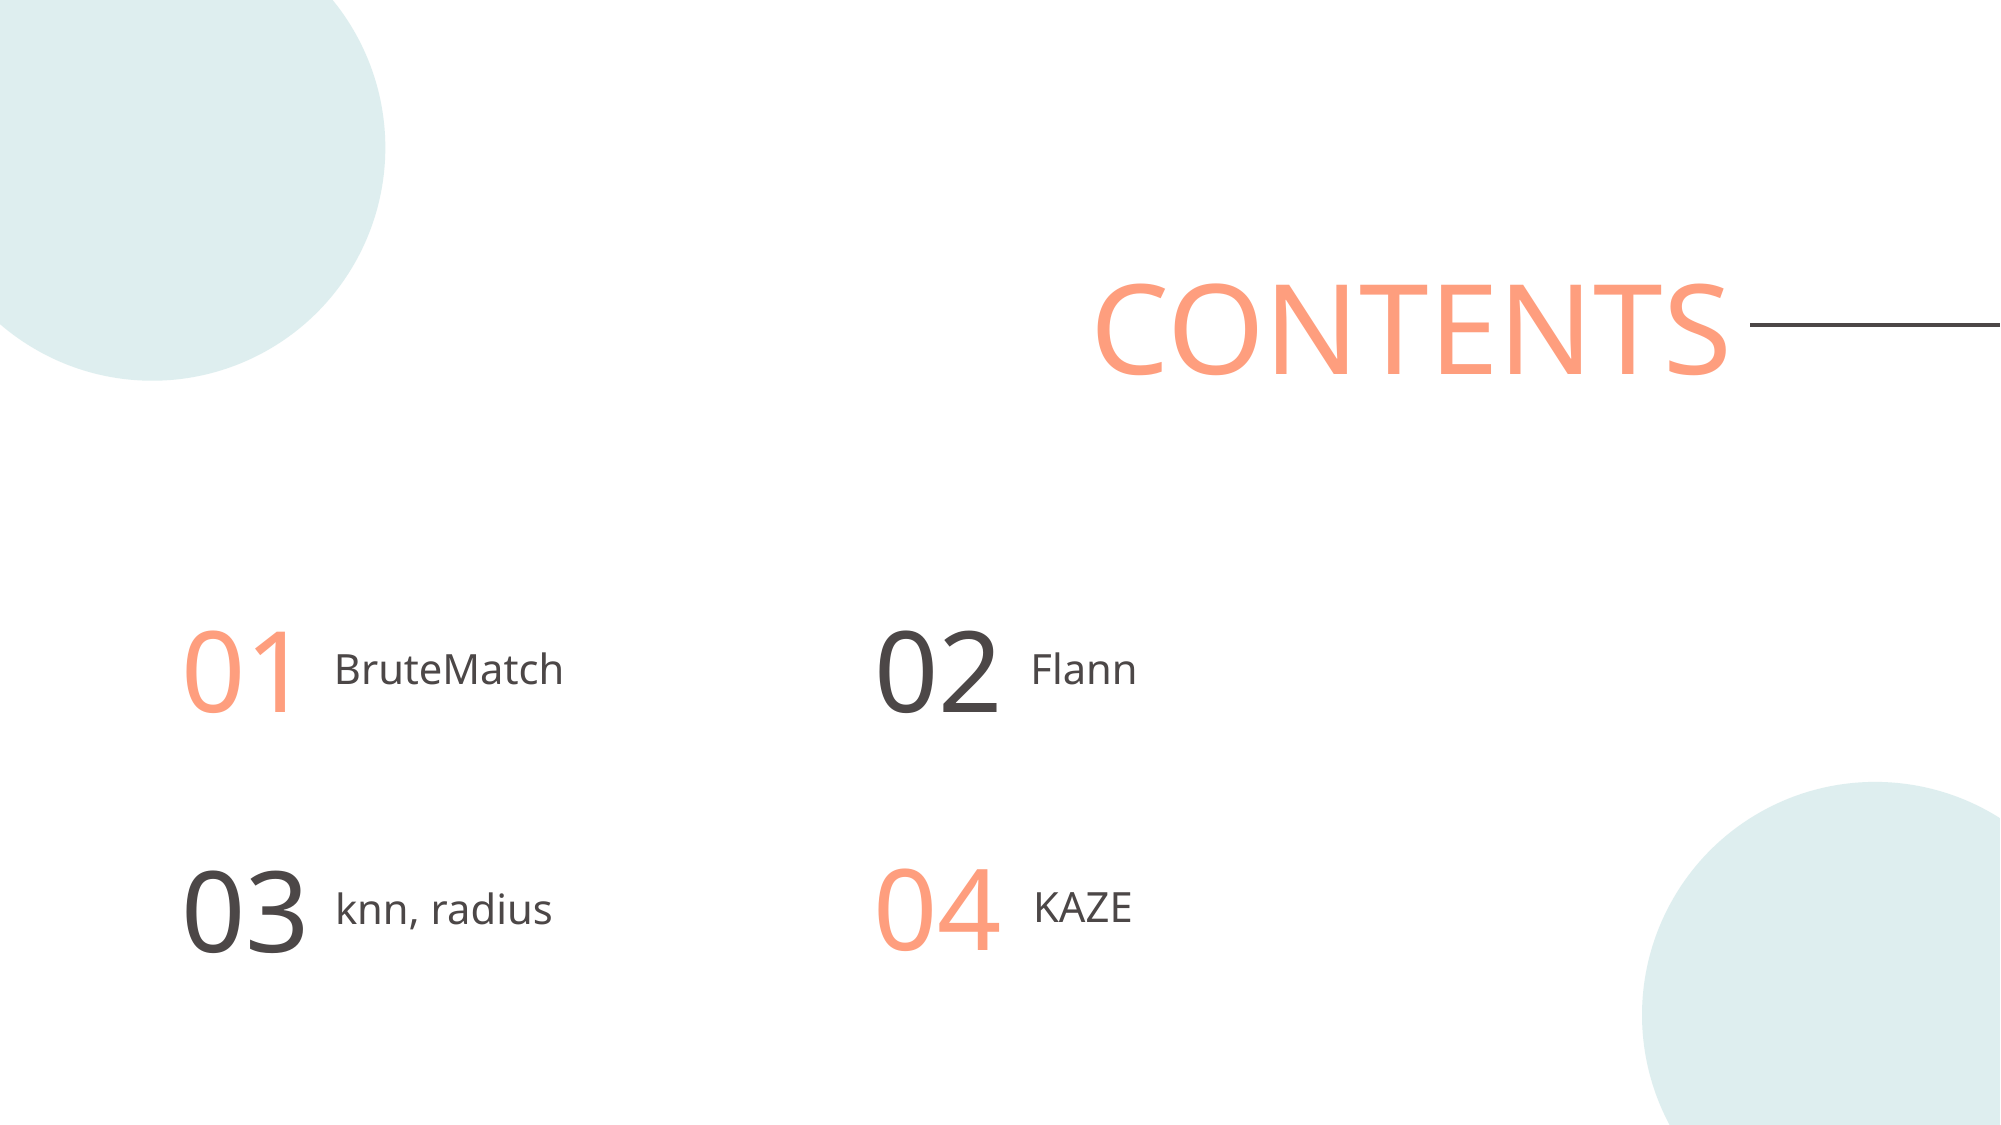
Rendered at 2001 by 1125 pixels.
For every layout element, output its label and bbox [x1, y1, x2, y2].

text_box [166, 593, 574, 745]
text_box [166, 832, 564, 987]
text_box [0, 0, 2000, 1125]
text_box [859, 830, 1149, 982]
text_box [859, 592, 1151, 748]
